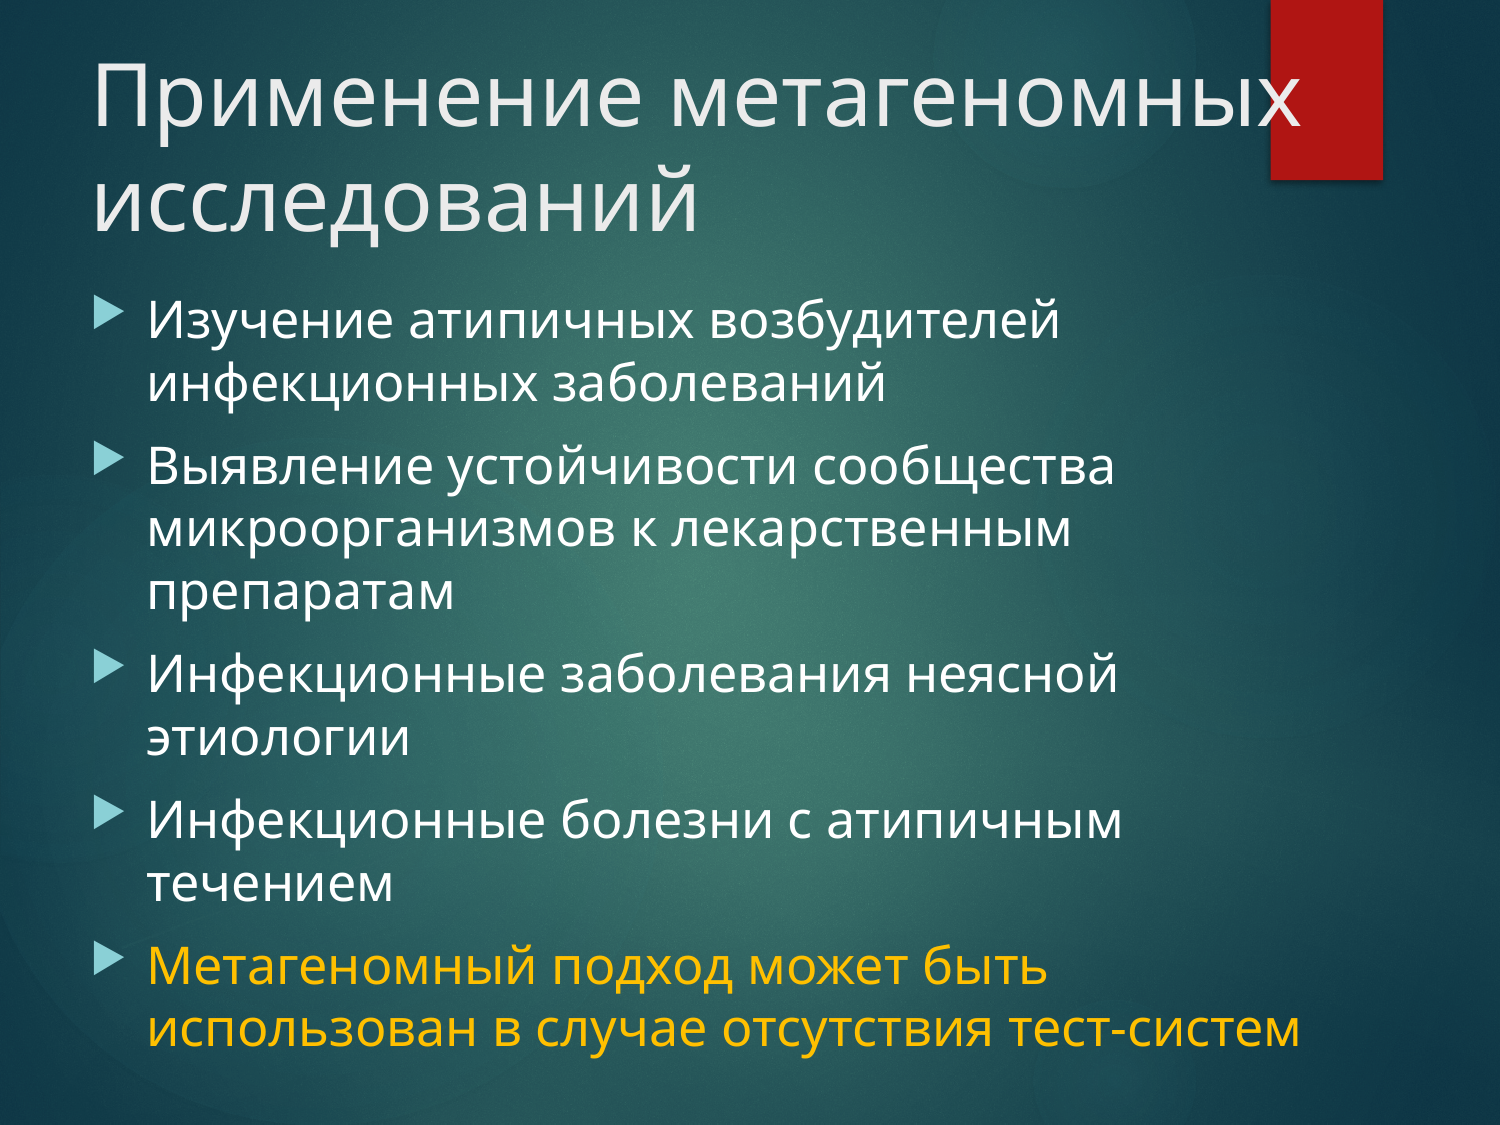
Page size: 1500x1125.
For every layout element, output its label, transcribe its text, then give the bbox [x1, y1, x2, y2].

title Применение метагеномных исследований [75, 30, 1425, 268]
list Изучение атипичных возбудителей инфекционных заболеваний Выявление устойчивости сообщества микроорганизмов к лекарственным препаратам Инфекционные заболевания неясной этиологии Инфекционные болезни с атипичным течением Метагеномный подход может быть использован в случае отсутствия тест-систем [75, 278, 1388, 1079]
